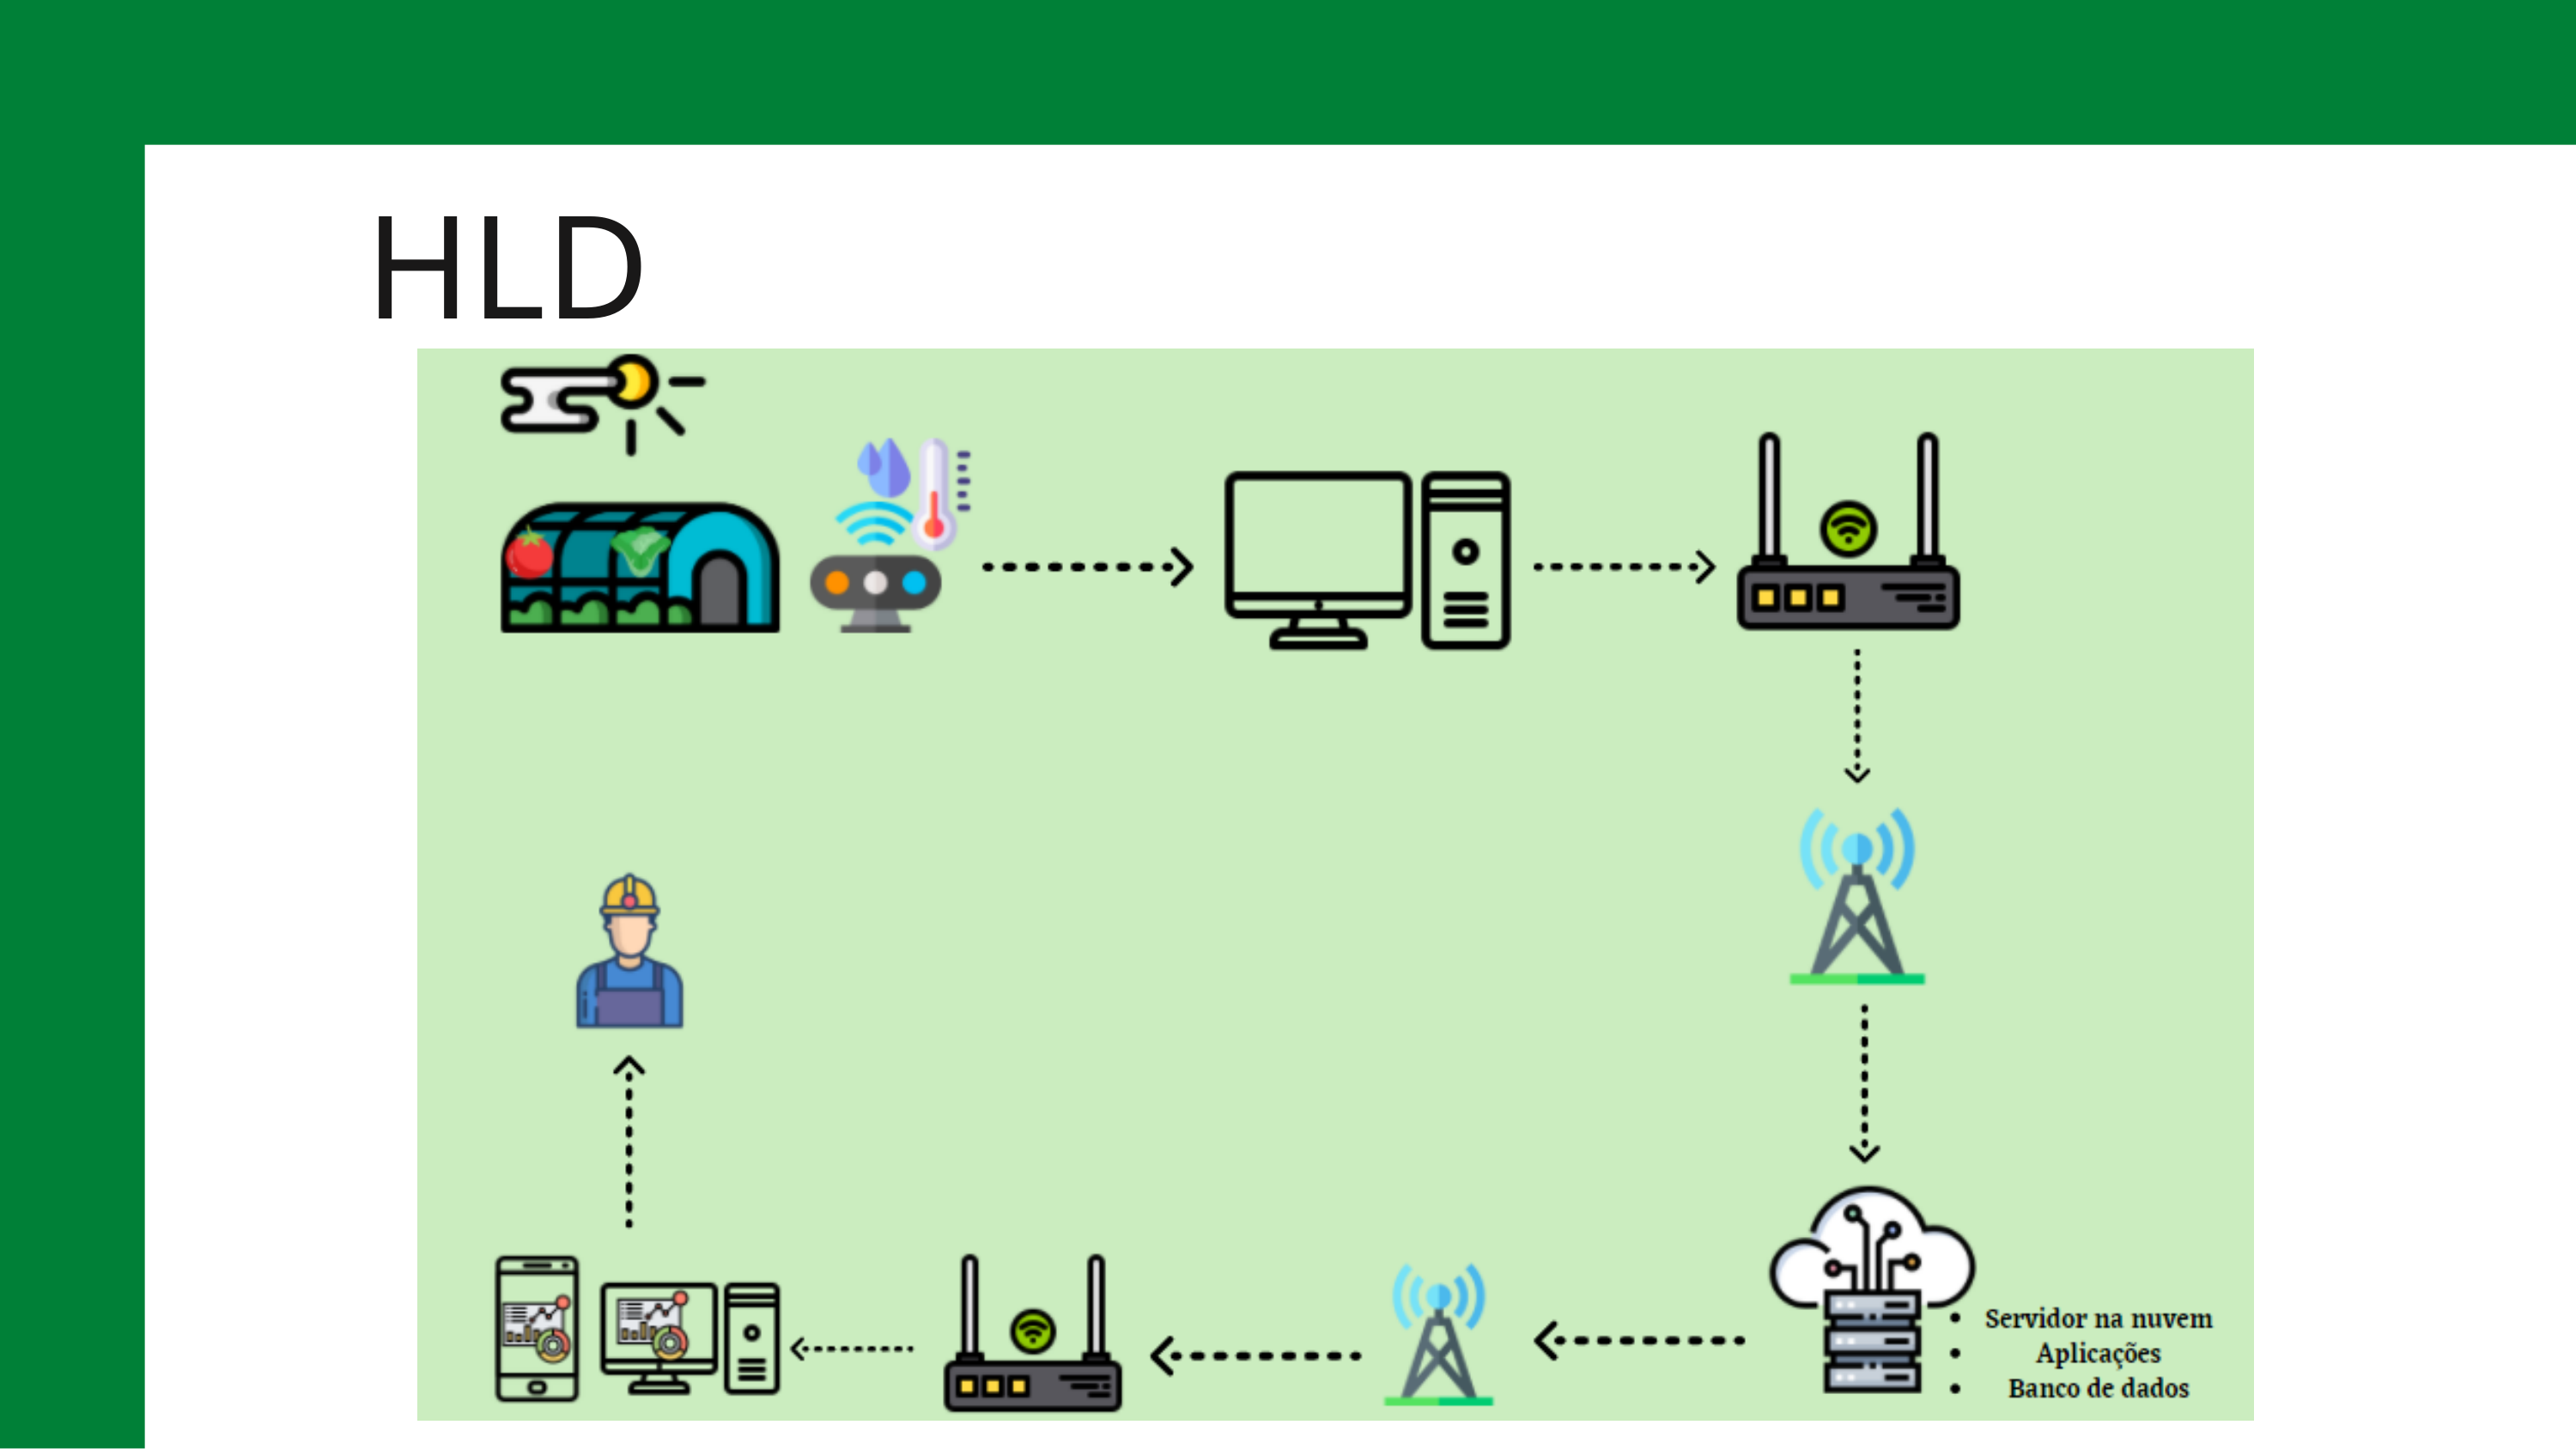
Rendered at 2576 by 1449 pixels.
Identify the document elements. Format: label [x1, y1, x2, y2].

text_box [145, 0, 2576, 145]
picture [416, 348, 2255, 1421]
text_box [0, 0, 145, 1449]
text_box [364, 177, 1709, 453]
